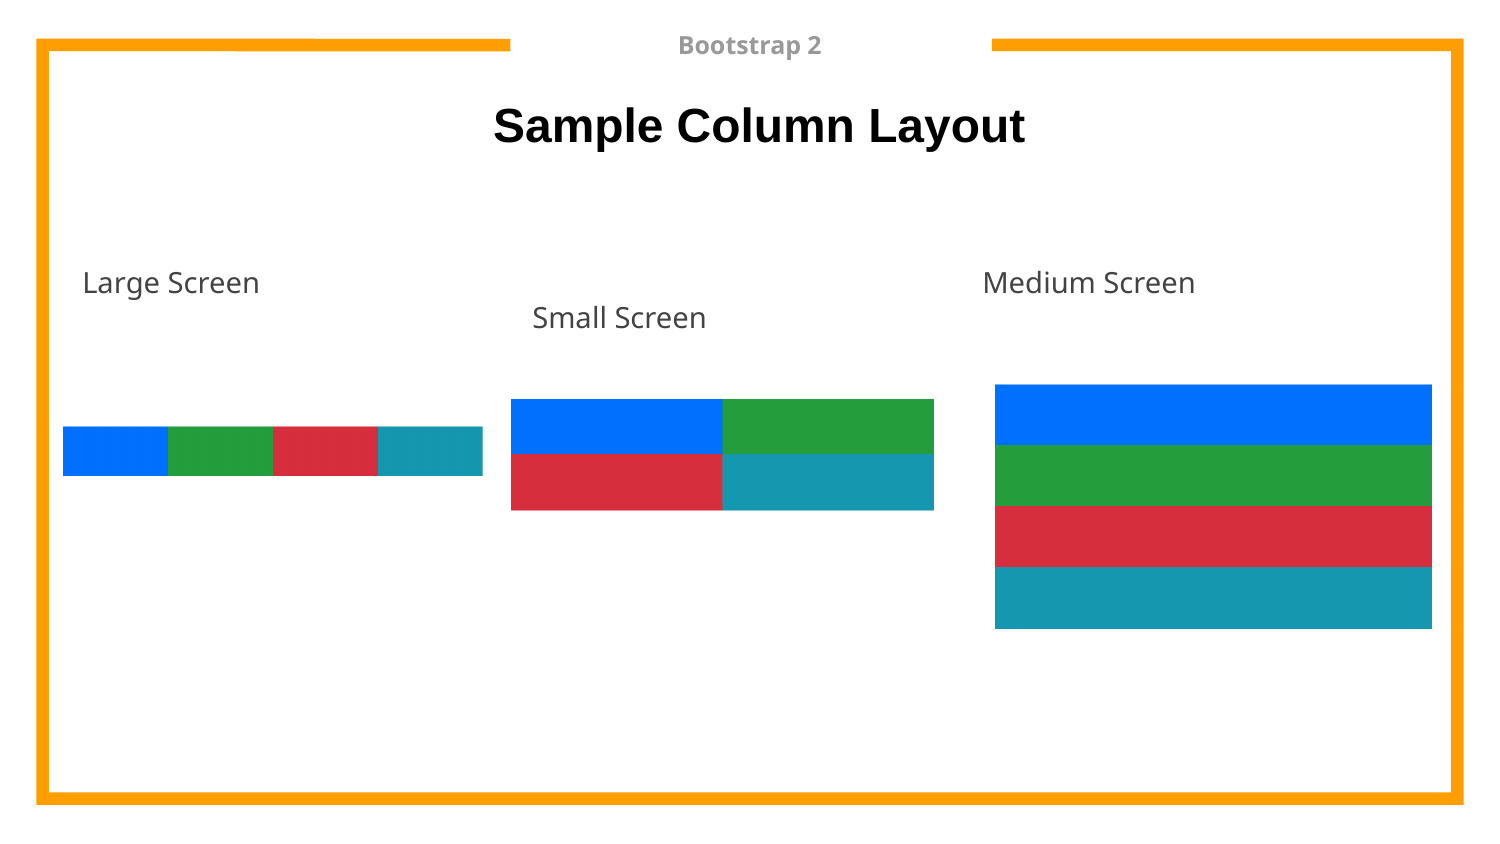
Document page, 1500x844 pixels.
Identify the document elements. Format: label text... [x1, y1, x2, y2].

text_box Sample Column Layout Large Screen Medium Screen Small Screen [67, 70, 1452, 209]
title Bootstrap 2 [531, 15, 969, 70]
picture [59, 419, 492, 489]
picture [995, 366, 1433, 761]
picture [507, 385, 945, 641]
